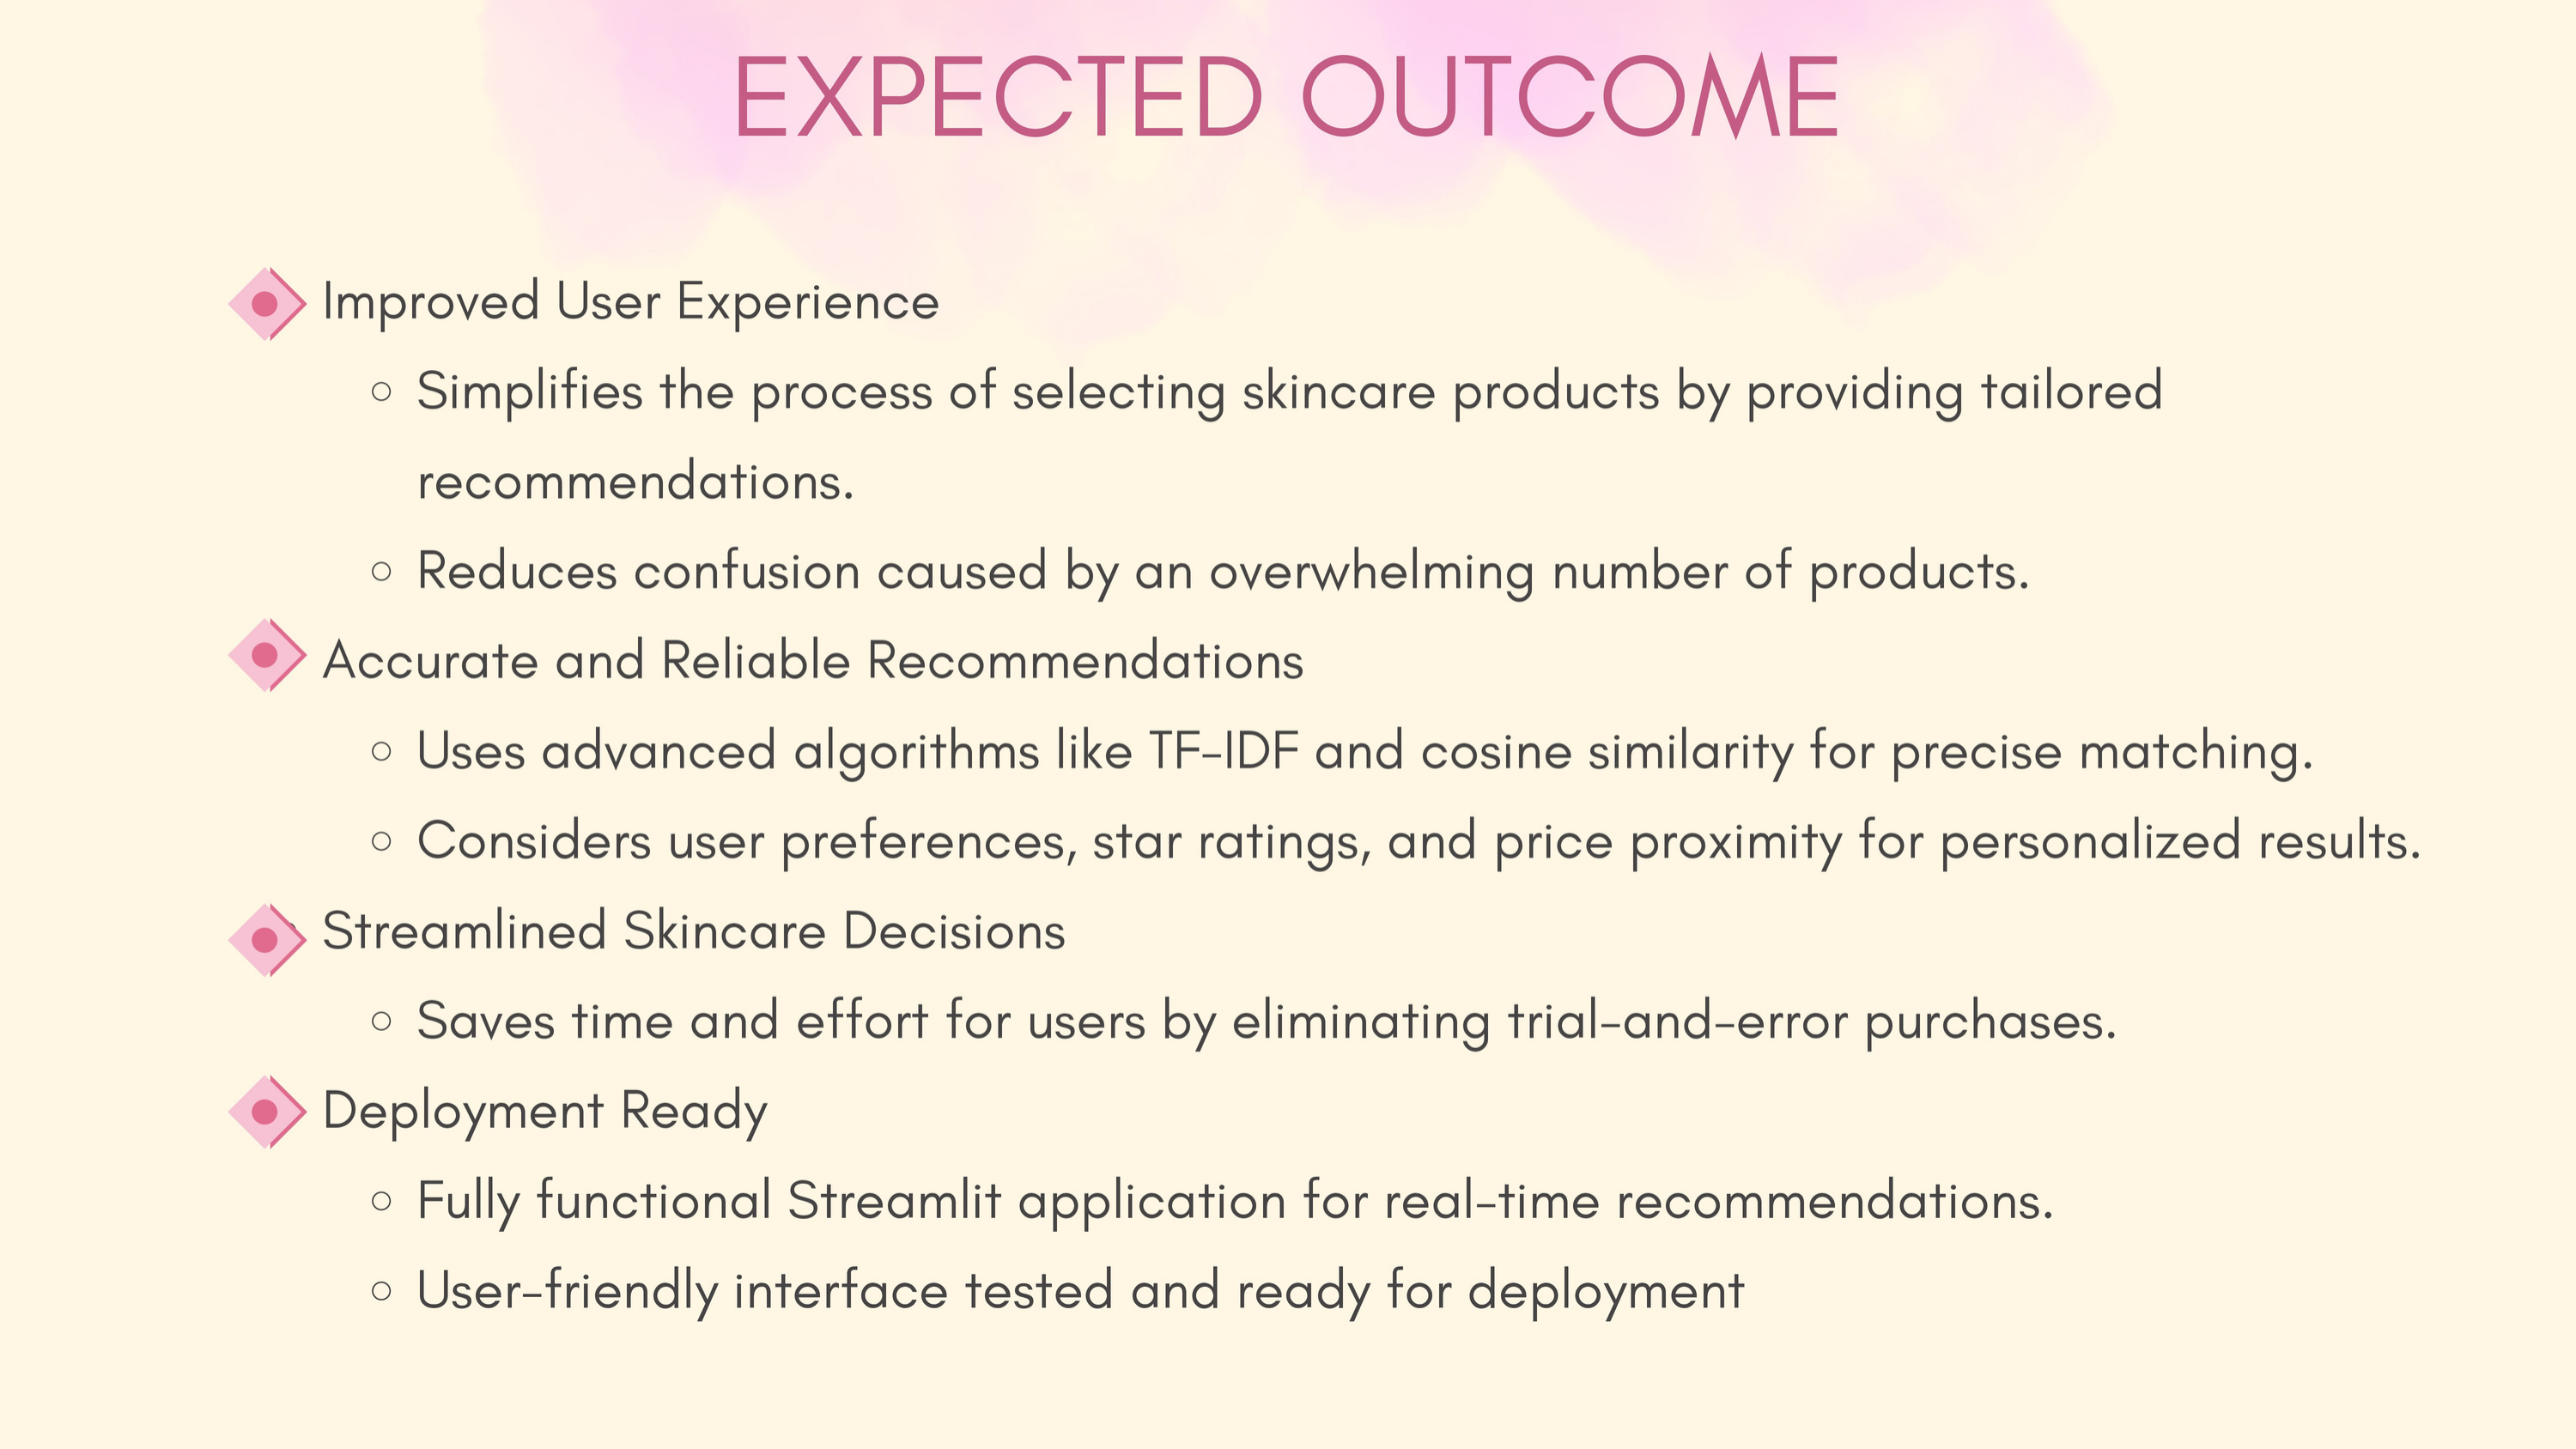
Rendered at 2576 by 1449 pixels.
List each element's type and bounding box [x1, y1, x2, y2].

text_box [0, 0, 2576, 1449]
